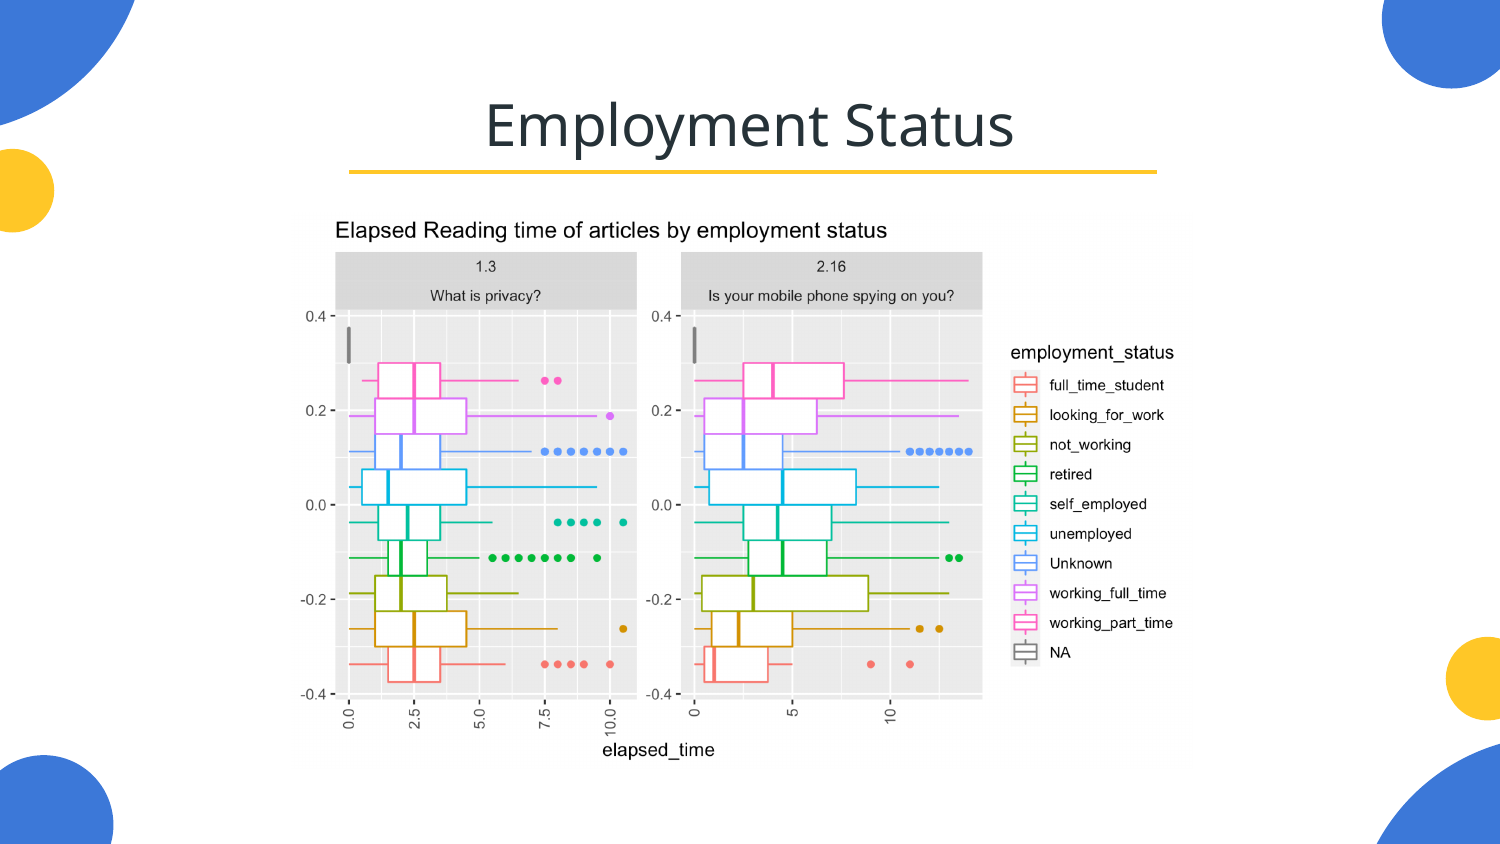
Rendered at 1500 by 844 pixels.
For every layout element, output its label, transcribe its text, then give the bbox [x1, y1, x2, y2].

title Employment Status [118, 72, 1382, 167]
picture [291, 212, 1193, 770]
